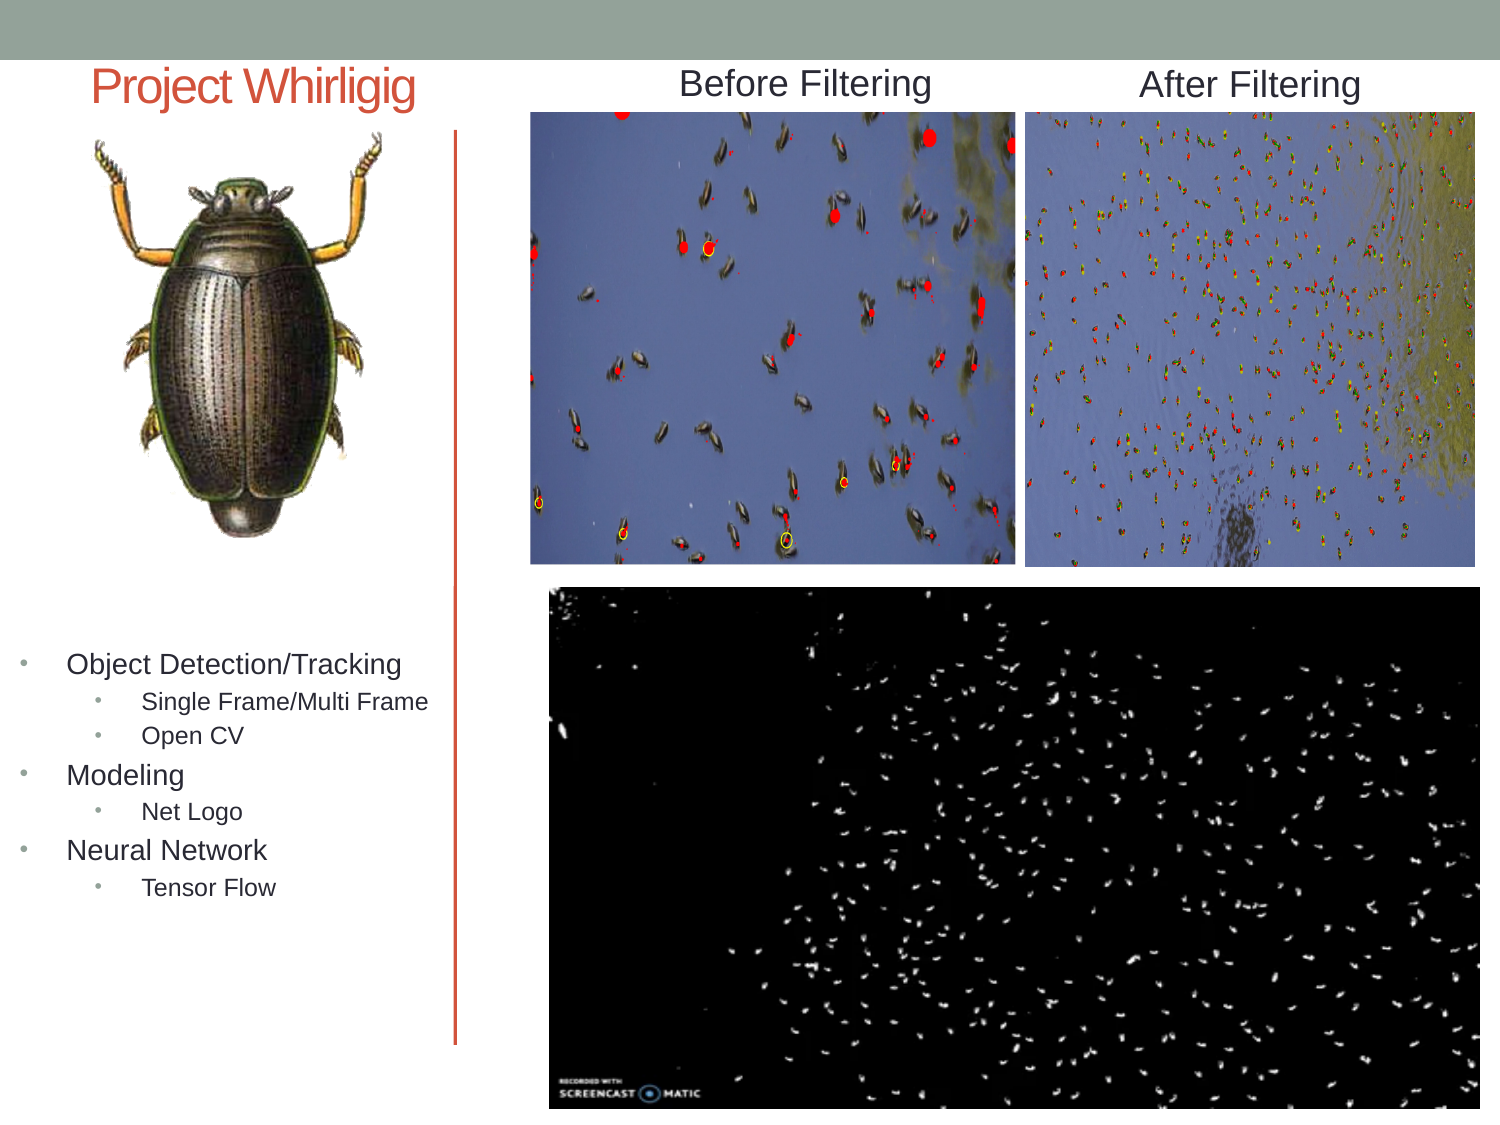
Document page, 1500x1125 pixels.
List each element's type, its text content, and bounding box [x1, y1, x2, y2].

list Object Detection/Tracking Single Frame/Multi Frame Open CV Modeling Net Logo Neural Network Tensor Flow [4, 637, 499, 1038]
text_box Before Filtering [664, 51, 959, 109]
picture [1024, 112, 1476, 568]
picture [529, 112, 1016, 565]
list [549, 587, 1480, 1109]
text_box After Filtering [1124, 53, 1387, 109]
title Project Whirligig [75, 50, 569, 241]
picture [87, 124, 387, 546]
